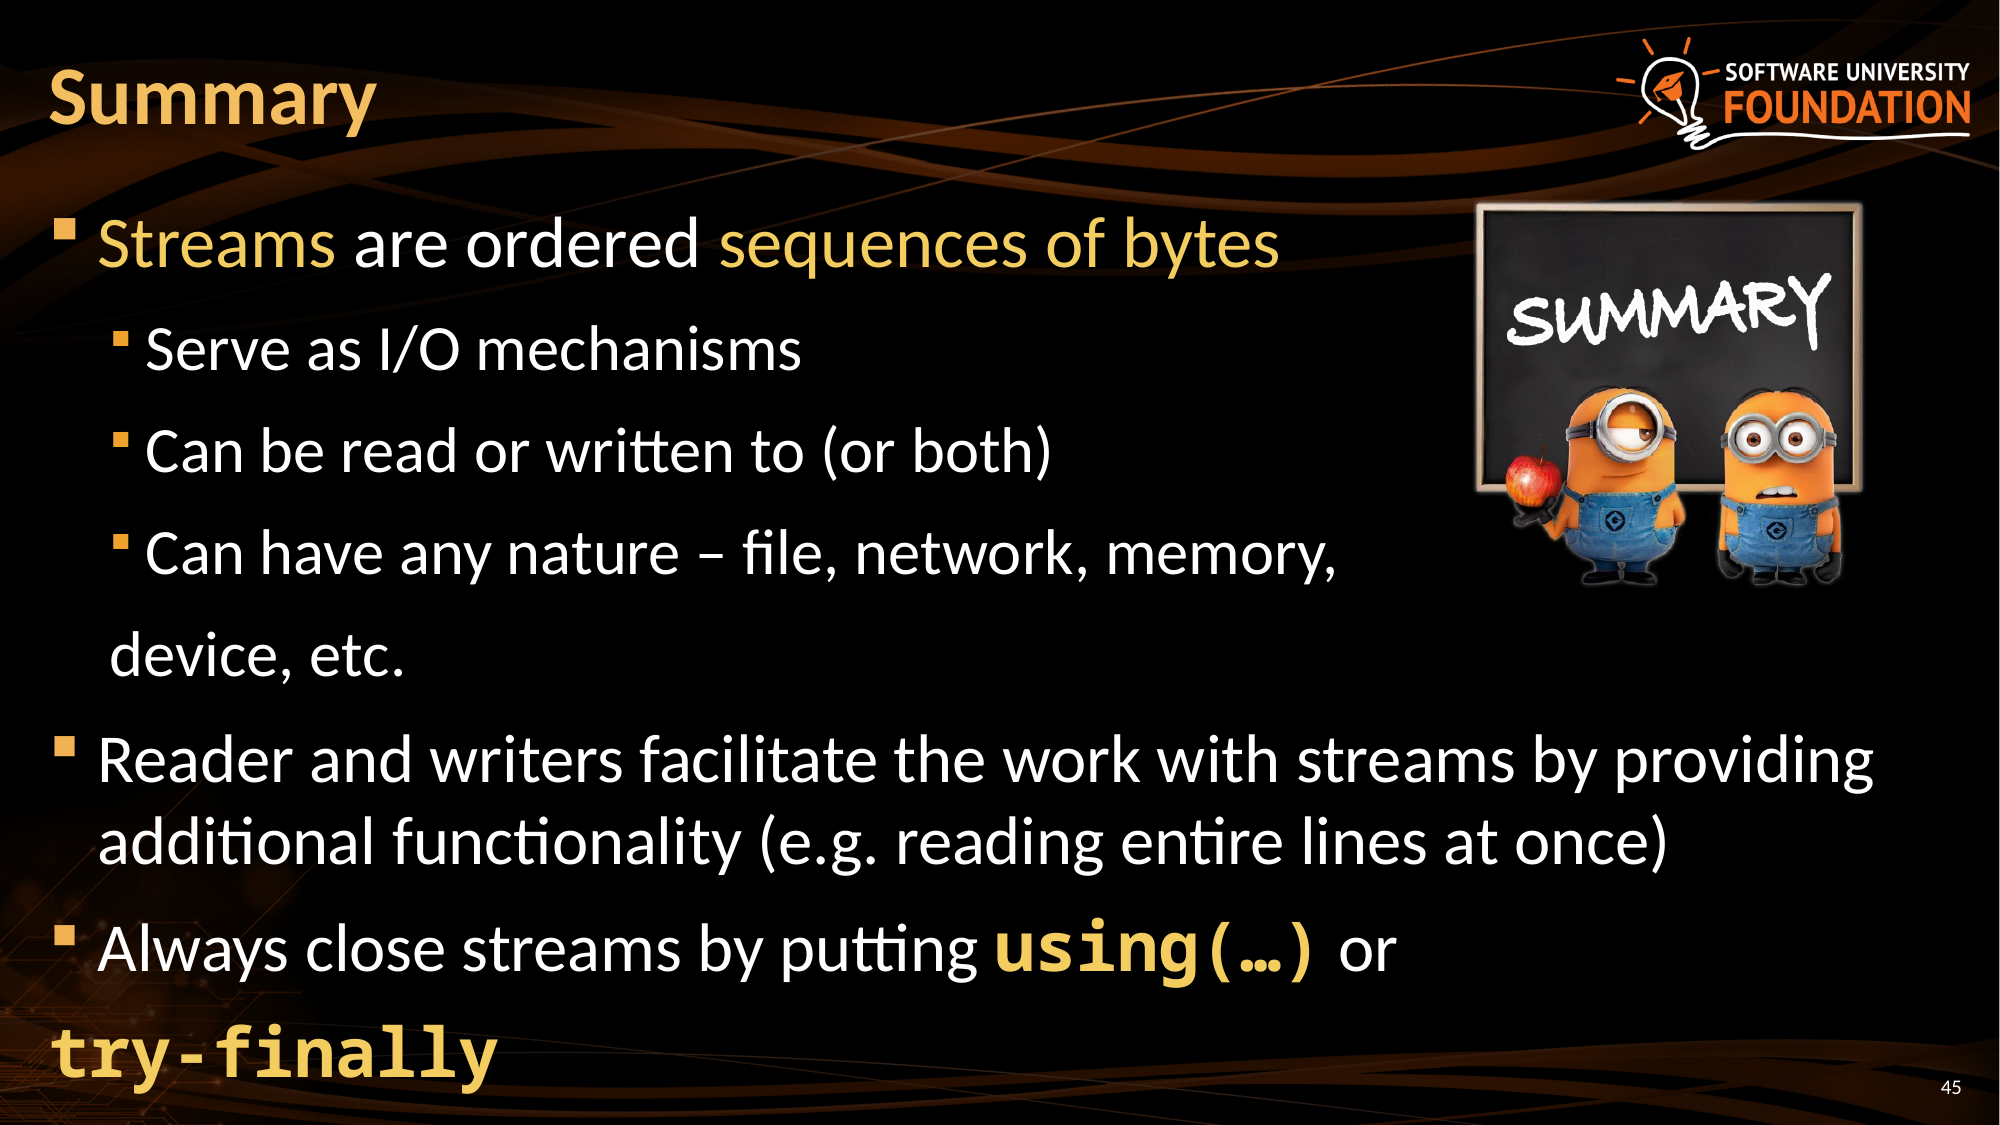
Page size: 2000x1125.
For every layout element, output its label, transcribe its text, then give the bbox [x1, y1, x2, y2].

picture [0, 0, 2000, 1125]
list Streams are ordered sequences of bytes Serve as I/O mechanisms Can be read or written to (or both) Can have any nature – file, network, memory, device, etc. Reader and writers facilitate the work with streams by providing additional functionality (e.g. reading entire lines at once) Always close streams by putting using(…) or try-finally [31, 188, 1968, 1103]
title Summary [30, 6, 1602, 189]
slide_number 45 [1897, 1070, 1968, 1103]
